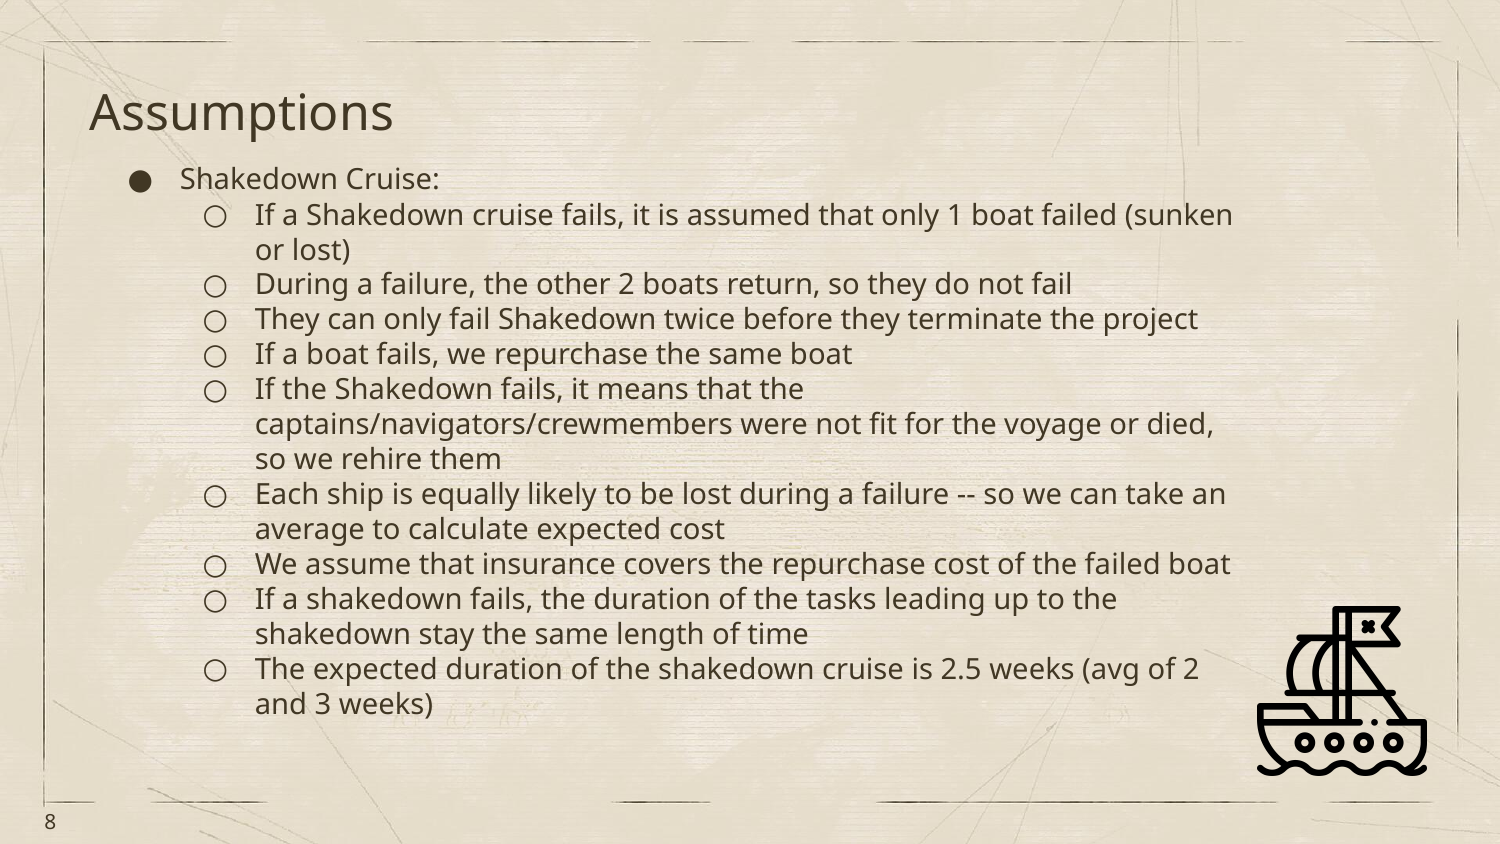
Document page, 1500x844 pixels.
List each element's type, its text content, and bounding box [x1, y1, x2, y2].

title Assumptions [89, 70, 994, 141]
picture [0, 0, 1500, 844]
slide_number ‹#› [44, 801, 1458, 844]
text_box Shakedown Cruise: If a Shakedown cruise fails, it is assumed that only 1 boat failed (sunken or lost) During a failure, the other 2 boats return, so they do not fail They can only fail Shakedown twice before they terminate the project If a boat fails, we repurchase the same boat If the Shakedown fails, it means that the captains/navigators/crewmembers were not fit for the voyage or died, so we rehire them Each ship is equally likely to be lost during a failure -- so we can take an average to calculate expected cost We assume that insurance covers the repurchase cost of the failed boat If a shakedown fails, the duration of the tasks leading up to the shakedown stay the same length of time The expected duration of the shakedown cruise is 2.5 weeks (avg of 2 and 3 weeks) [89, 145, 1251, 729]
